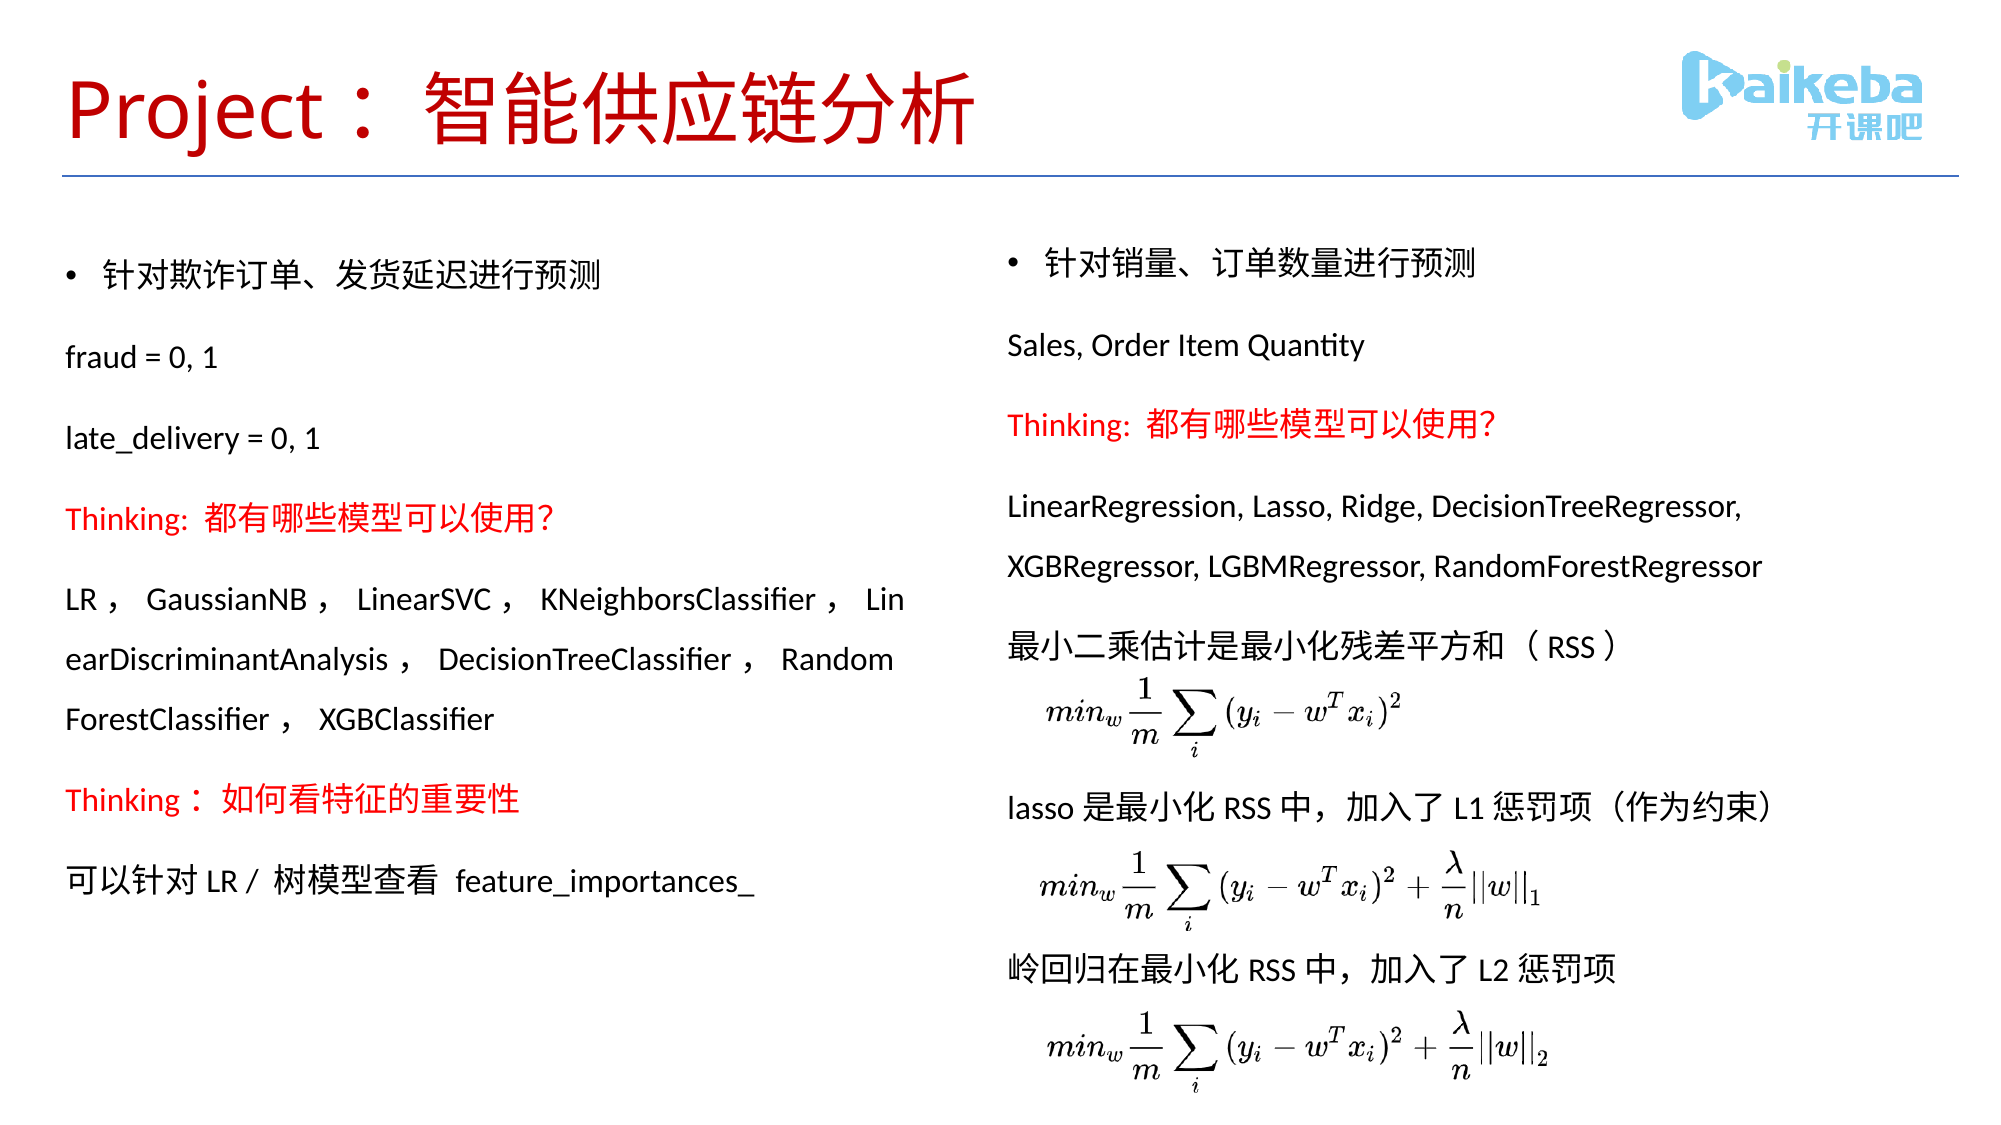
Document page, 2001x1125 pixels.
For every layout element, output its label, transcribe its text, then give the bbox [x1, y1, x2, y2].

picture [1040, 1007, 1558, 1094]
table_cell [1653, 21, 1950, 167]
title Project：智能供应链分析 [57, 59, 1728, 167]
text_box 针对销量、订单数量进行预测 Sales, Order Item Quantity Thinking: 都有哪些模型可以使用？ LinearRegression, Lasso, Ridge, DecisionTreeRegressor, XGBRegressor, LGBMRegressor, RandomForestRegressor 最小二乘估计是最小化残差平方和（RSS） lasso是最小化RSS中，加入了L1惩罚项（作为约束） 岭回归在最小化RSS中，加入了L2惩罚项 [999, 214, 1858, 1078]
text_box 针对欺诈订单、发货延迟进行预测 fraud = 0, 1 late_delivery = 0, 1 Thinking: 都有哪些模型可以使用？ LR，GaussianNB，LinearSVC，KNeighborsClassifier，LinearDiscriminantAnalysis，DecisionTreeClassifier，RandomForestClassifier，XGBClassifier Thinking：如何看特征的重要性 可以针对LR / 树模型查看 feature_importances_ [57, 227, 916, 1090]
picture [1027, 667, 1407, 766]
picture [1031, 836, 1545, 932]
